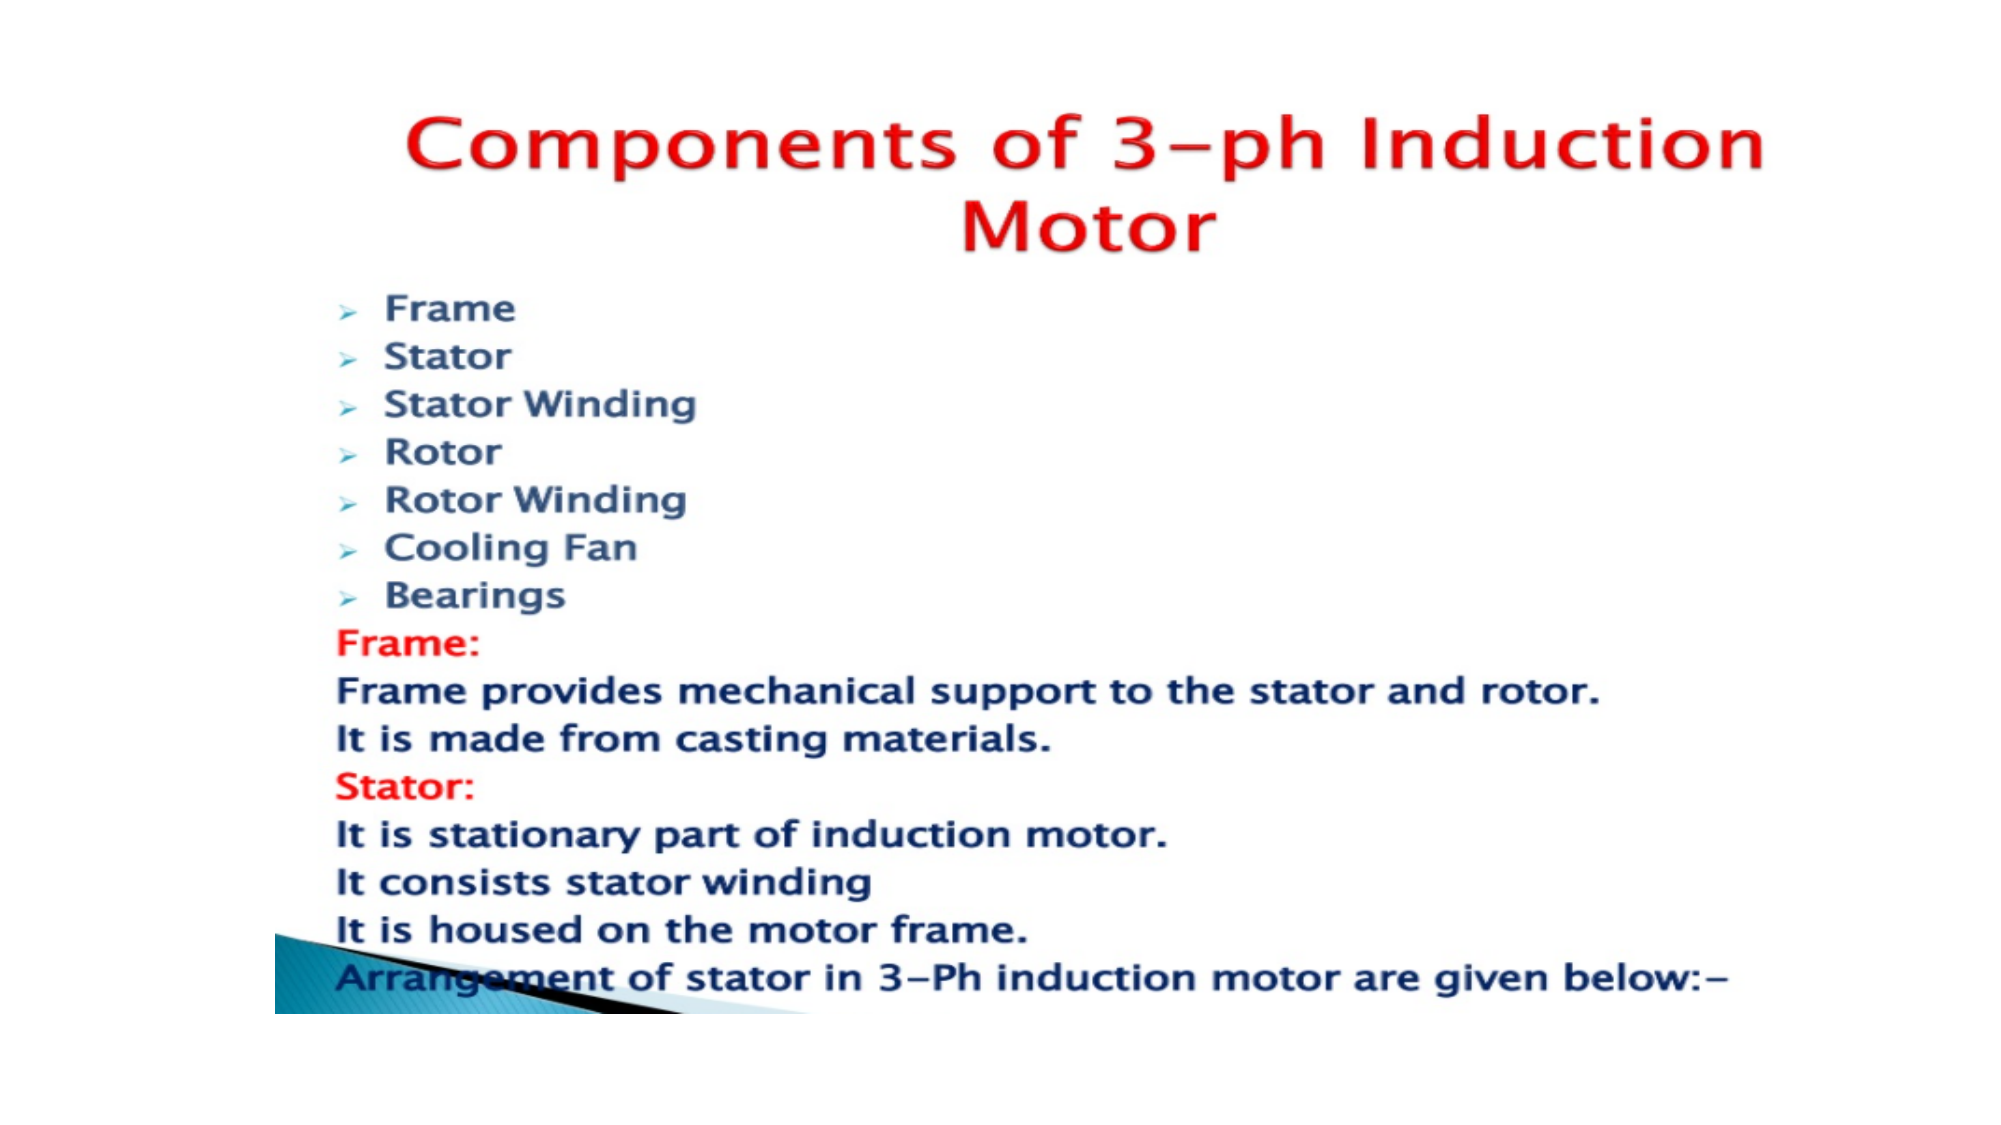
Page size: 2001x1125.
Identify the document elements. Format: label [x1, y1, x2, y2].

list [275, 106, 1825, 1014]
